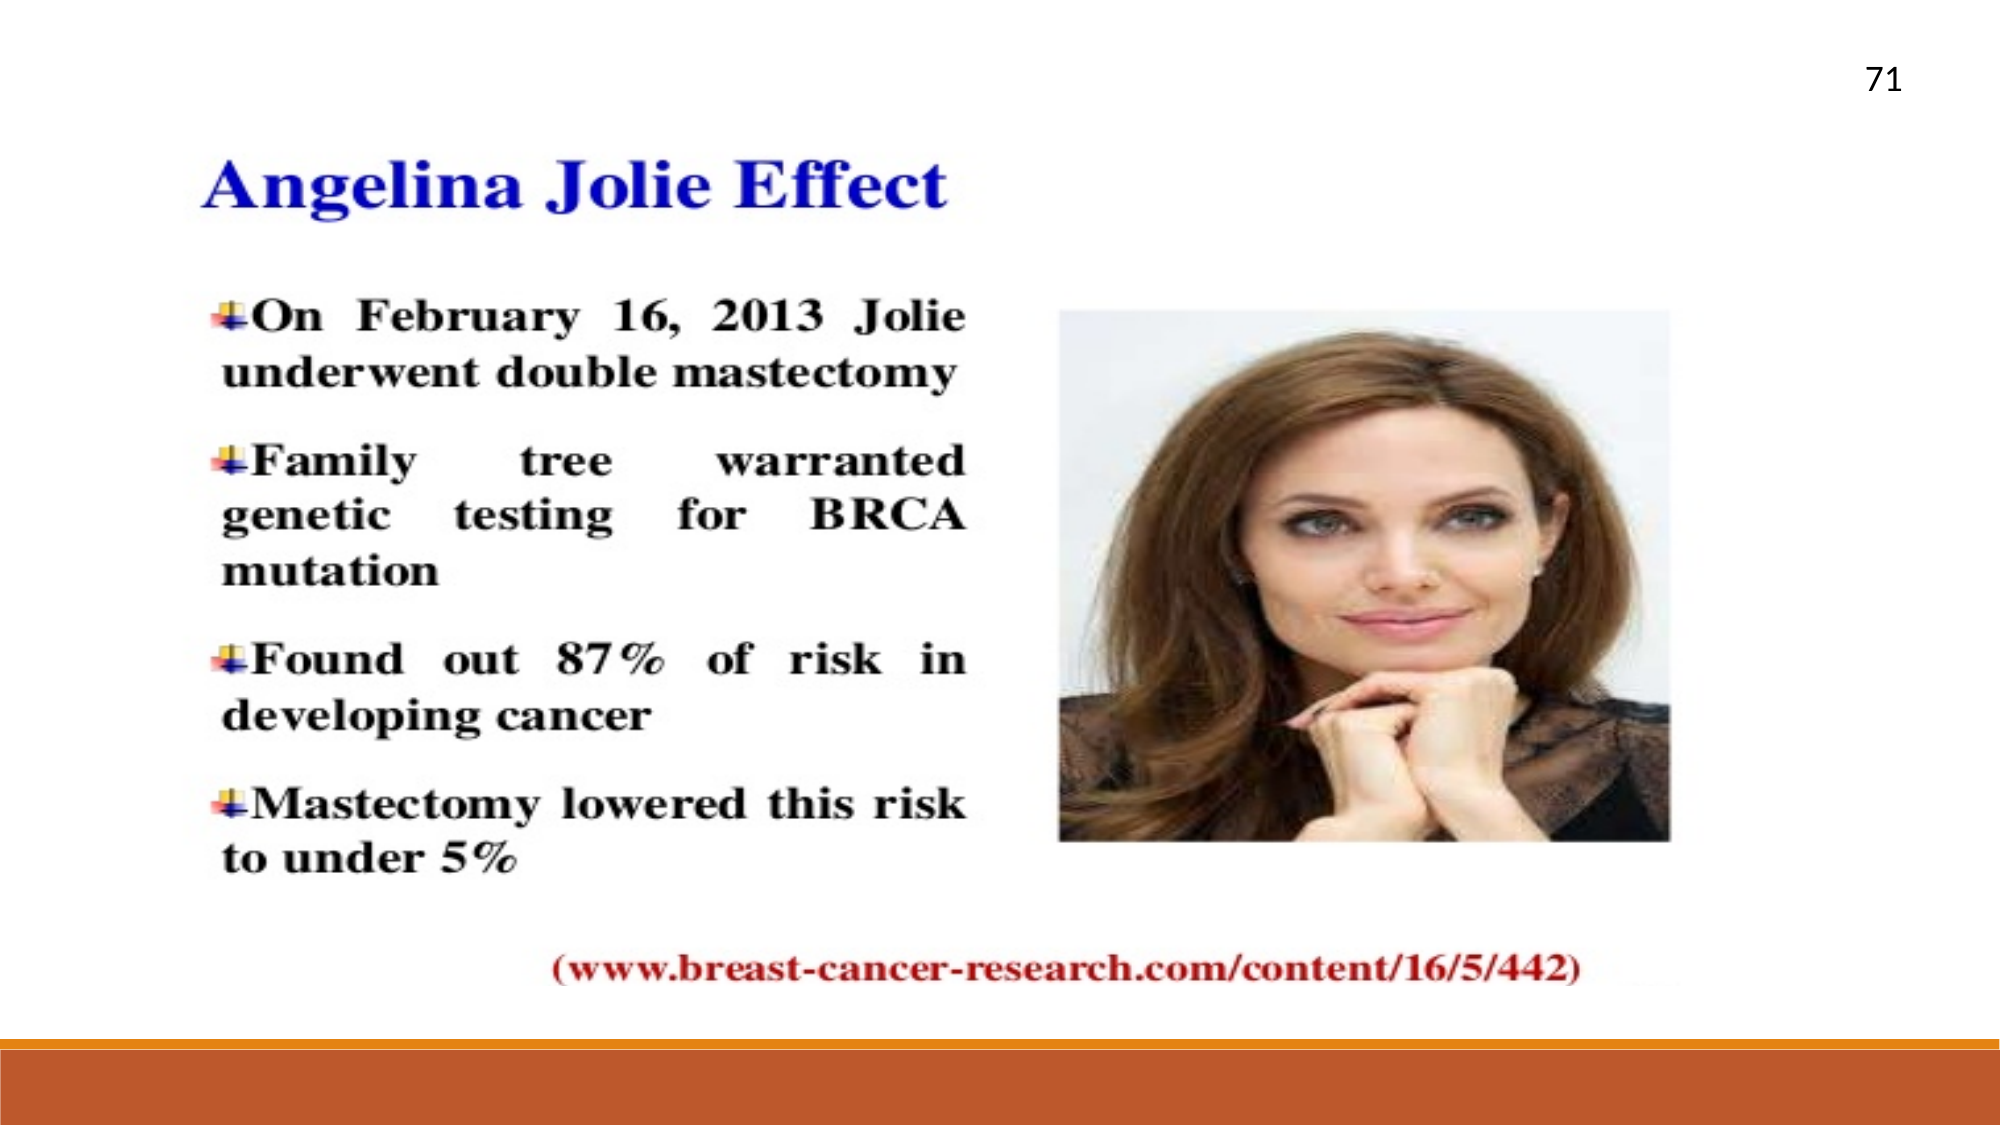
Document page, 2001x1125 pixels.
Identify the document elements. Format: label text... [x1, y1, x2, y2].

text_box 71 [1849, 46, 2000, 107]
picture [100, 16, 1783, 987]
